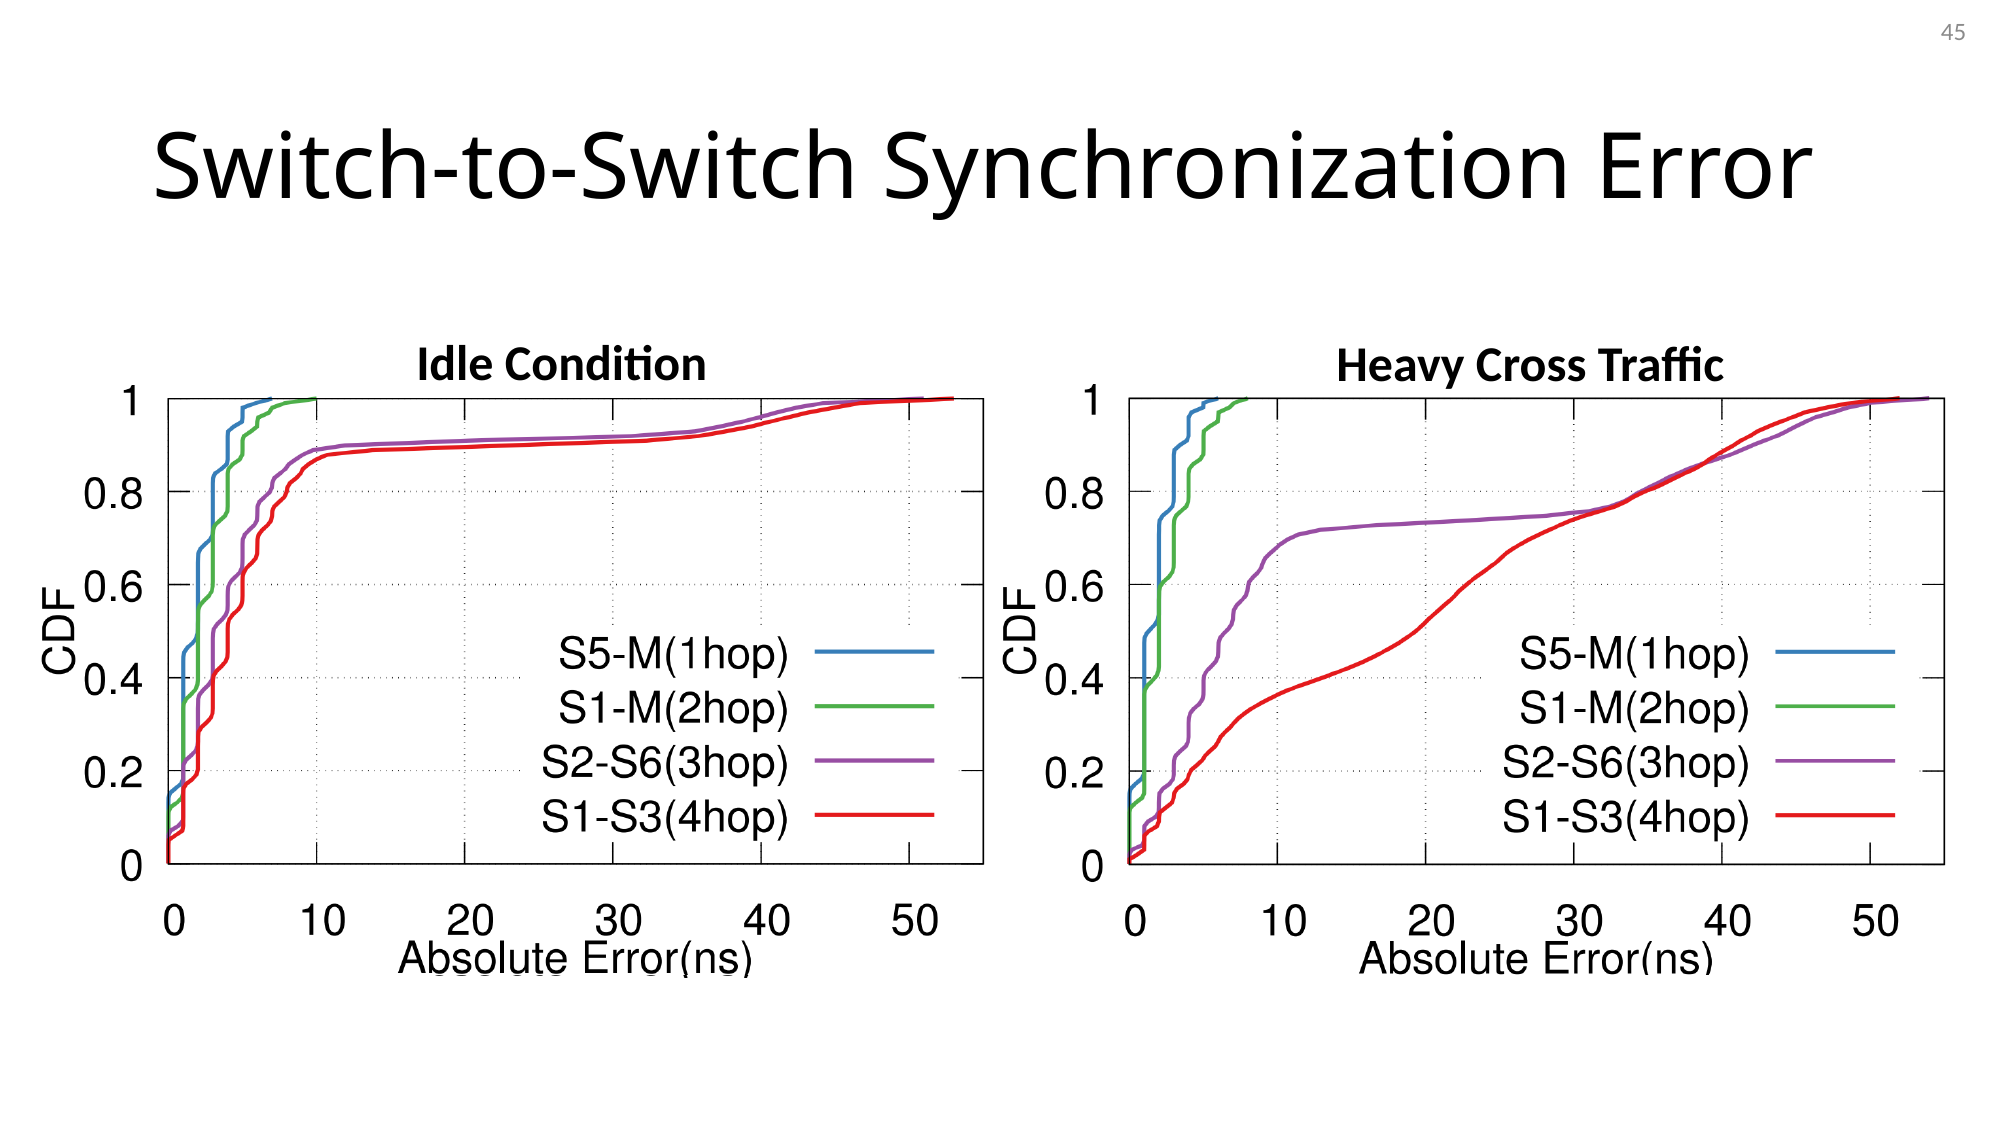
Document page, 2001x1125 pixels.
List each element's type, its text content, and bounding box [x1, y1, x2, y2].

text_box Heavy Cross Traffic [1321, 323, 1757, 384]
text_box Idle Condition [401, 323, 742, 385]
picture [33, 384, 1964, 978]
slide_number 45 [1531, 0, 1982, 61]
title Switch-to-Switch Synchronization Error [137, 59, 1863, 278]
